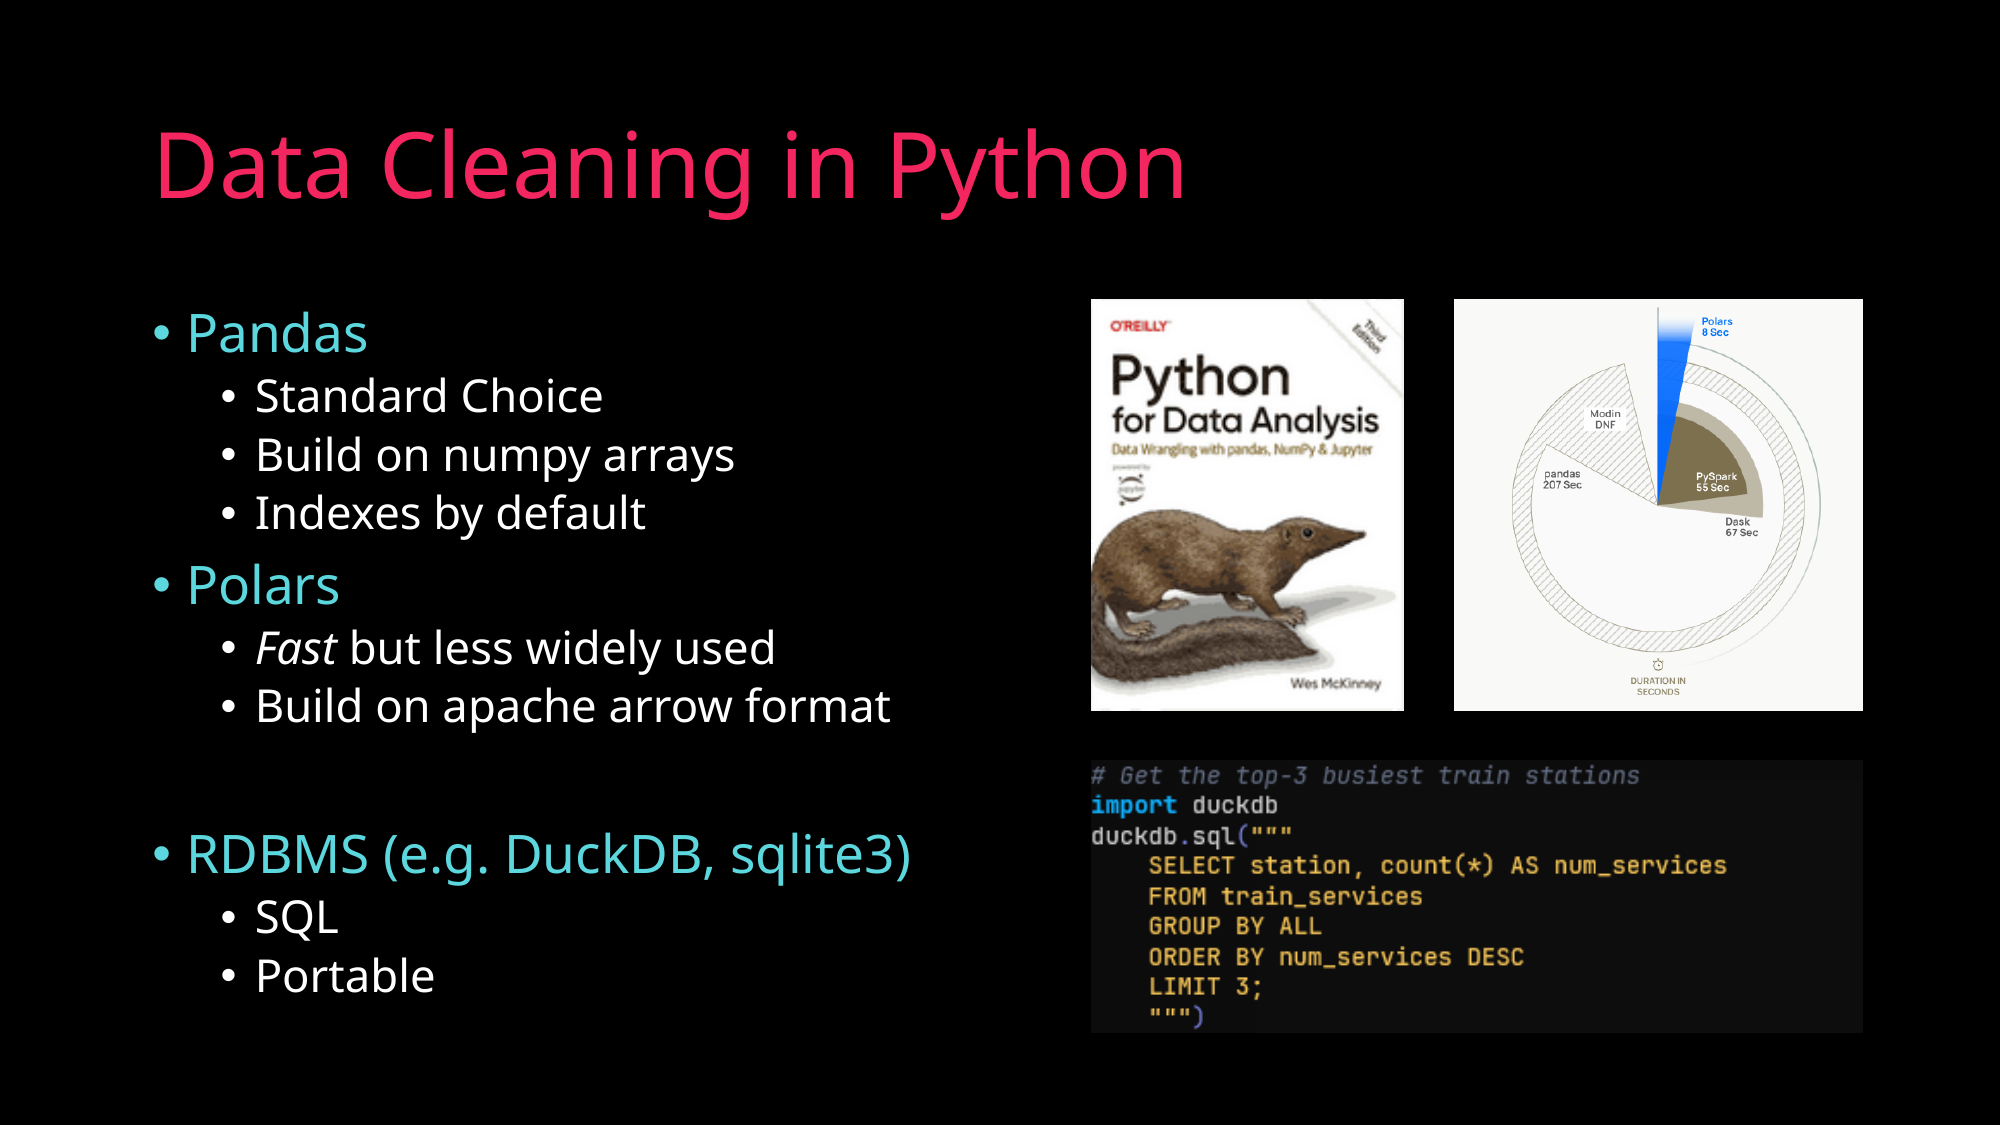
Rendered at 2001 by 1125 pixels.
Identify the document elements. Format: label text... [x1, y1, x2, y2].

picture [1090, 760, 1863, 1034]
title Data Cleaning in Python [137, 59, 1863, 278]
picture [1090, 298, 1405, 711]
picture [1453, 298, 1863, 711]
list Pandas Standard Choice Build on numpy arrays Indexes by default Polars Fast but less widely used Build on apache arrow format RDBMS (e.g. DuckDB, sqlite3) SQL Portable [137, 299, 1863, 1014]
